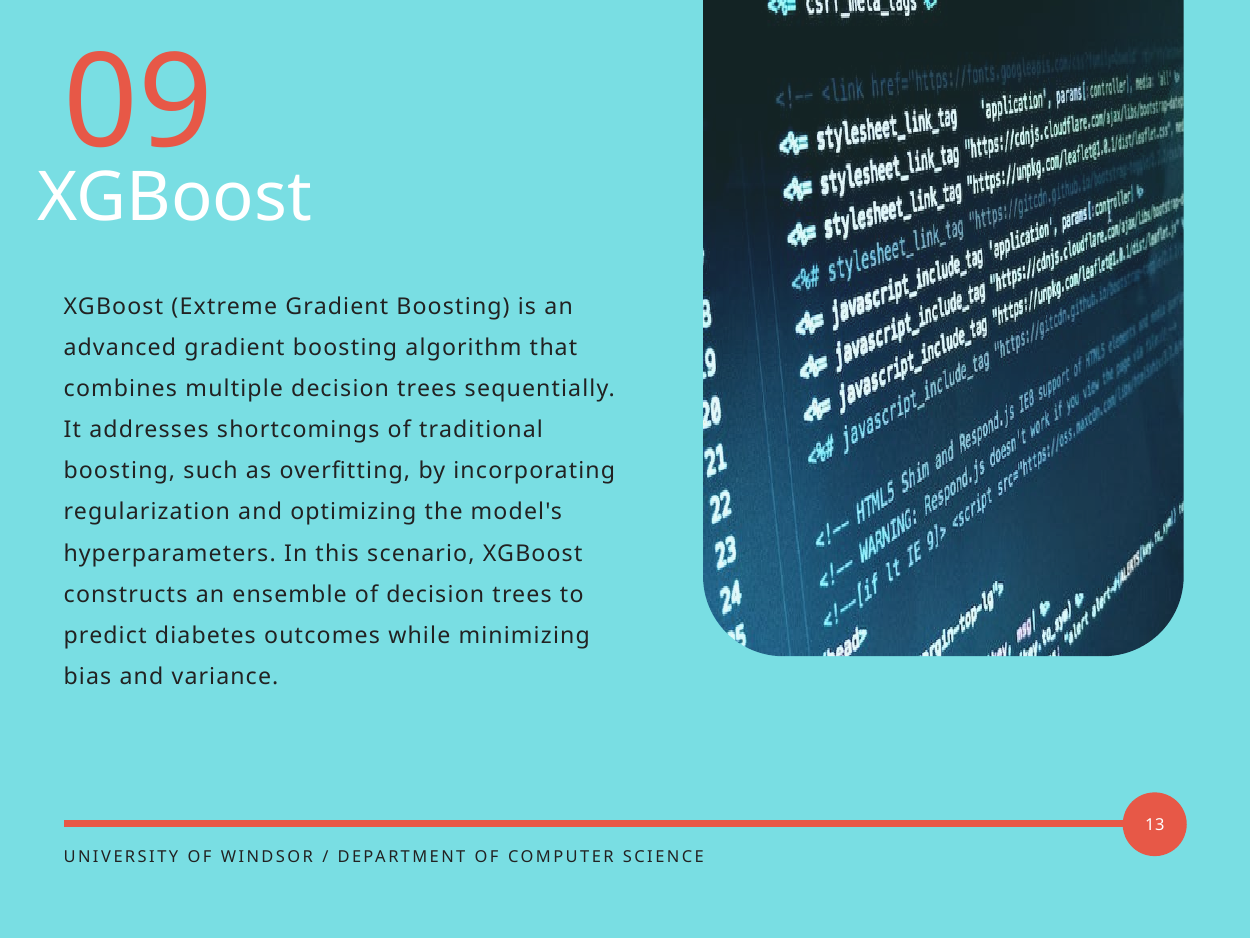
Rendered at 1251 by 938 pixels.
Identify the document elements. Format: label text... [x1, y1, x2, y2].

text_box XGBoost [37, 147, 700, 235]
text_box 09 [63, 5, 528, 147]
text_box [1122, 792, 1187, 857]
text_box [63, 820, 1117, 828]
text_box [700, 0, 1186, 659]
text_box XGBoost (Extreme Gradient Boosting) is an advanced gradient boosting algorithm that combines multiple decision trees sequentially. It addresses shortcomings of traditional boosting, such as overfitting, by incorporating regularization and optimizing the model's hyperparameters. In this scenario, XGBoost constructs an ensemble of decision trees to predict diabetes outcomes while minimizing bias and variance. [63, 277, 625, 690]
text_box UNIVERSITY OF WINDSOR / DEPARTMENT OF COMPUTER SCIENCE [63, 844, 877, 866]
